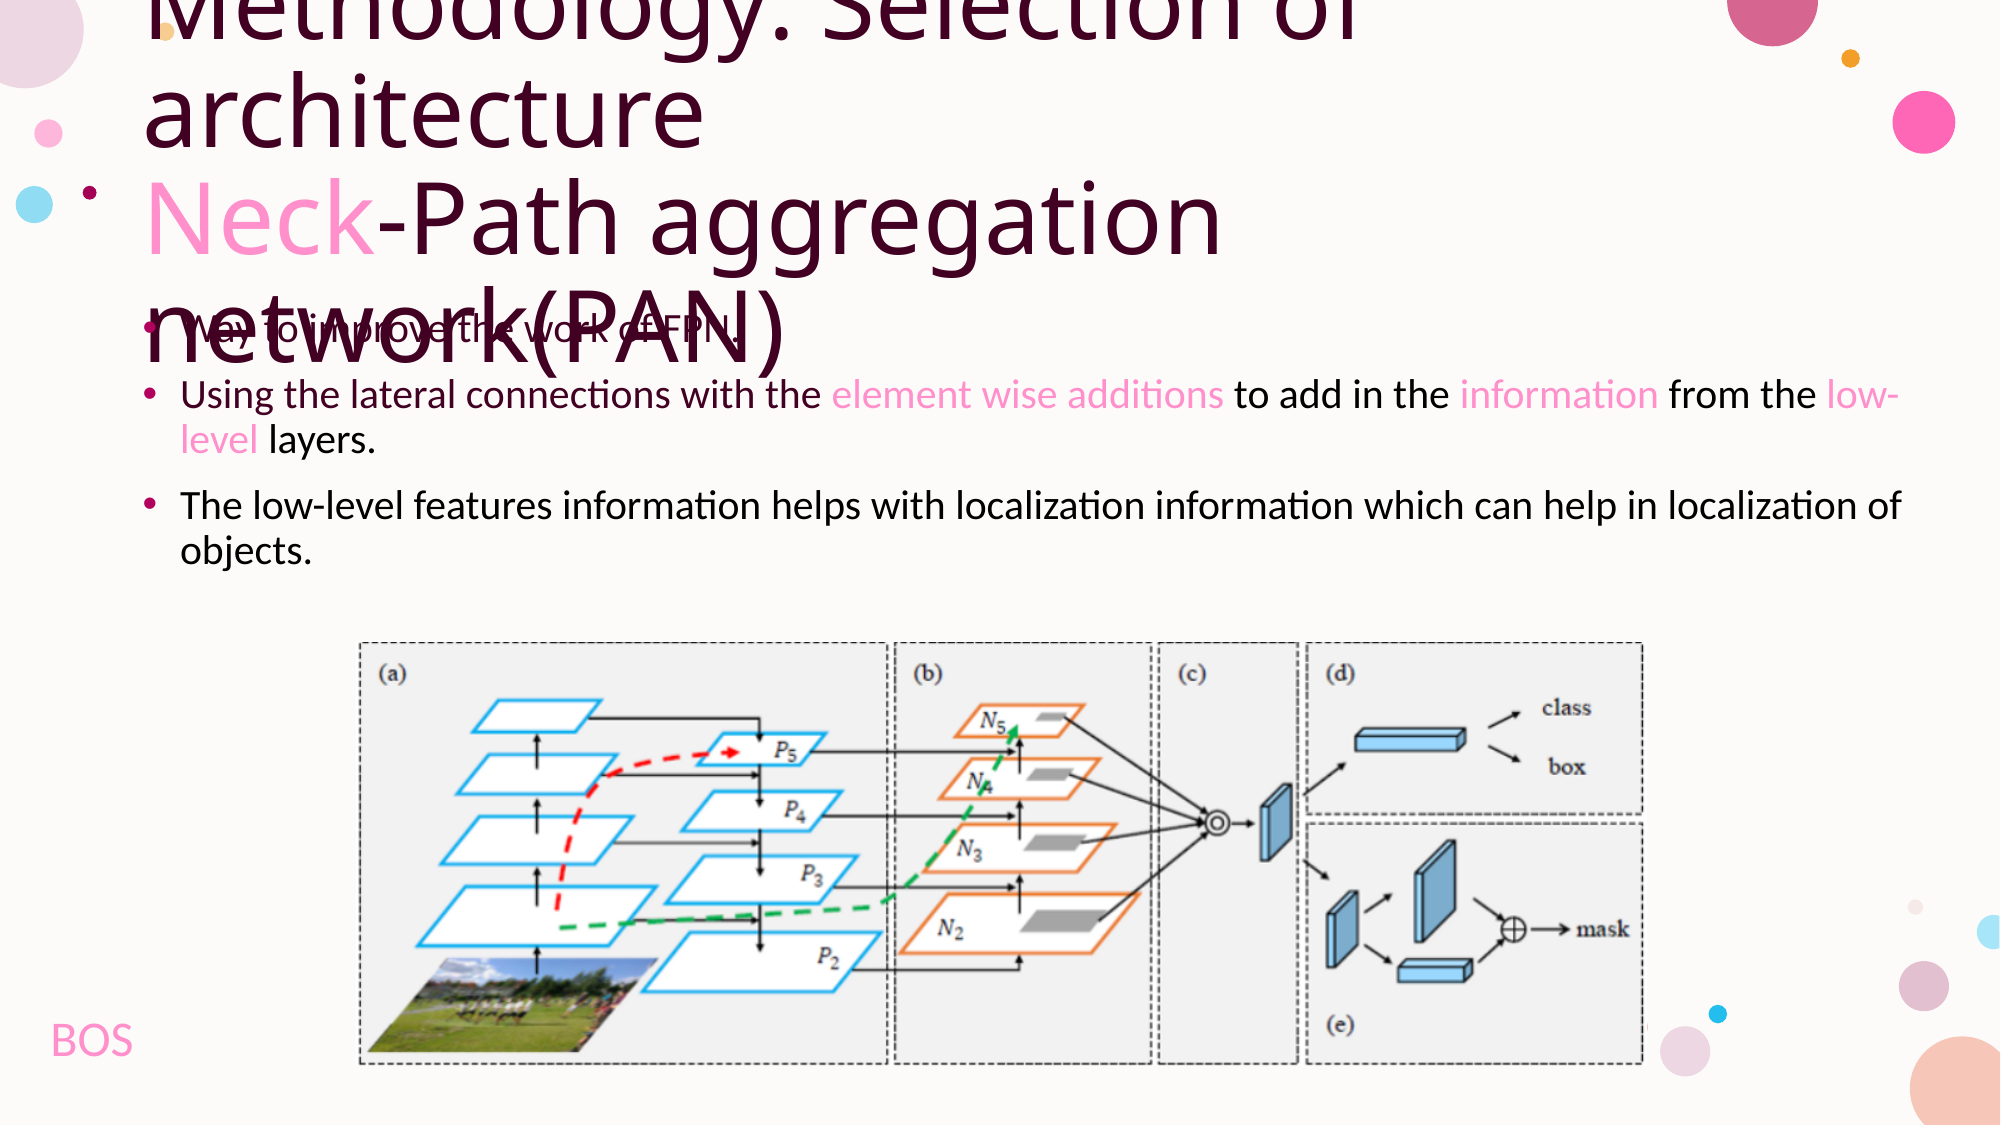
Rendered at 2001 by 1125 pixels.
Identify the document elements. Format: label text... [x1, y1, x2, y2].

text_box BOS [35, 998, 149, 1074]
list Way to improve the work of FPN. Using the lateral connections with the element wise additions to add in the information from the low-level layers. The low-level features information helps with localization information which can help in localization of objects. [127, 299, 1960, 1014]
title Methodology: Selection of architecture Neck-Path aggregation network(PAN) [127, 59, 1877, 278]
picture [356, 642, 1647, 1066]
